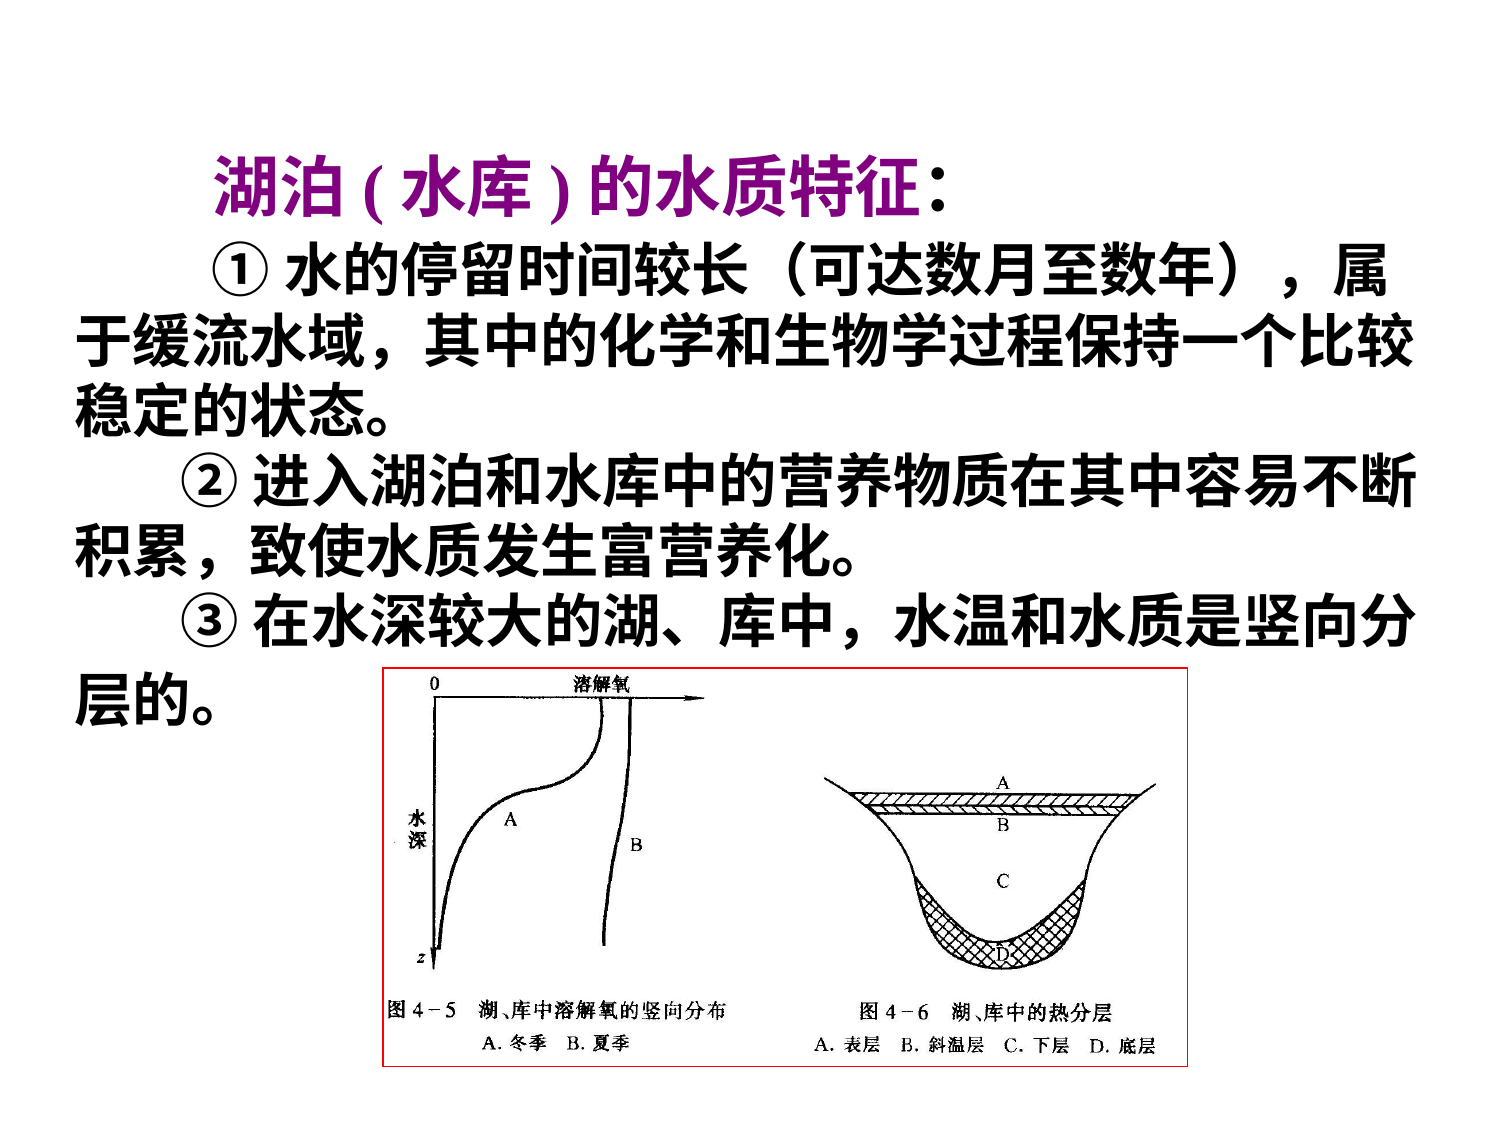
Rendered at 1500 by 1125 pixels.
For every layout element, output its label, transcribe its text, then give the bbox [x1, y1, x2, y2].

picture [383, 668, 1188, 1066]
text_box 湖泊(水库)的水质特征： ①水的停留时间较长（可达数月至数年），属于缓流水域，其中的化学和生物学过程保持一个比较稳定的状态。 ②进入湖泊和水库中的营养物质在其中容易不断积累，致使水质发生富营养化。 ③在水深较大的湖、库中，水温和水质是竖向分层的。 [59, 137, 1459, 742]
